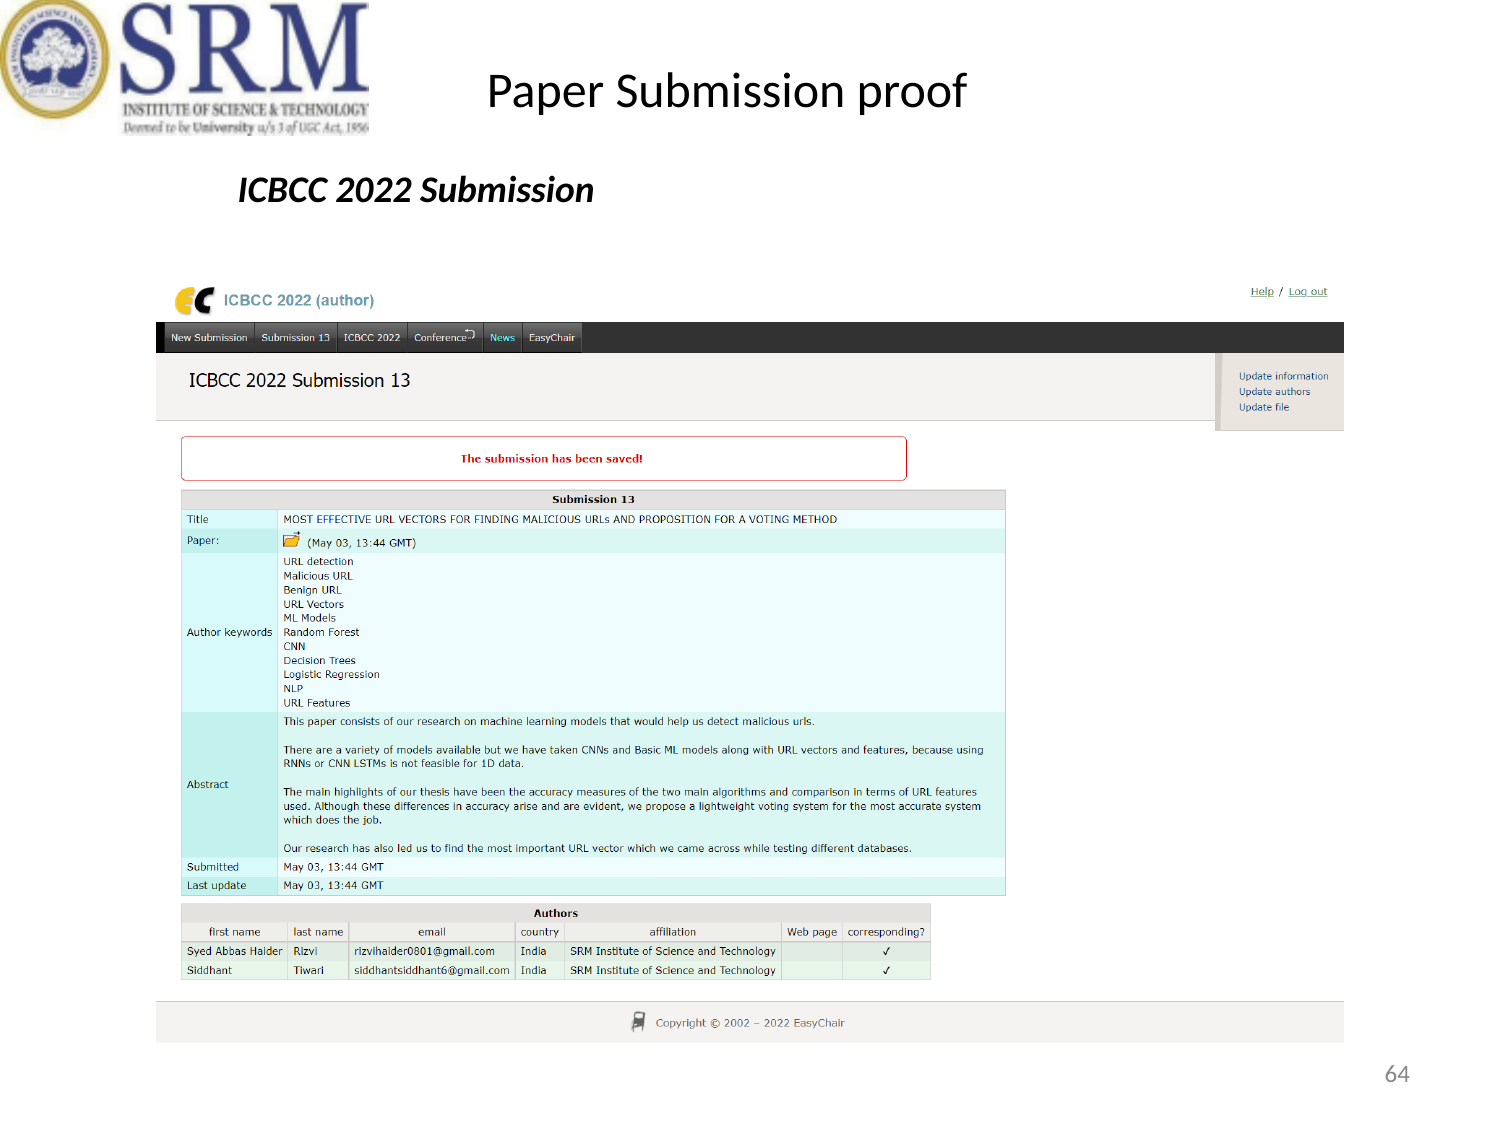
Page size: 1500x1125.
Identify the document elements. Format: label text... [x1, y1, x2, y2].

picture [156, 275, 1344, 1043]
text_box ICBCC 2022 Submission [147, 150, 1311, 226]
text_box Paper Submission proof [471, 42, 1204, 133]
picture [0, 0, 369, 137]
slide_number ‹#› [1074, 1042, 1425, 1103]
